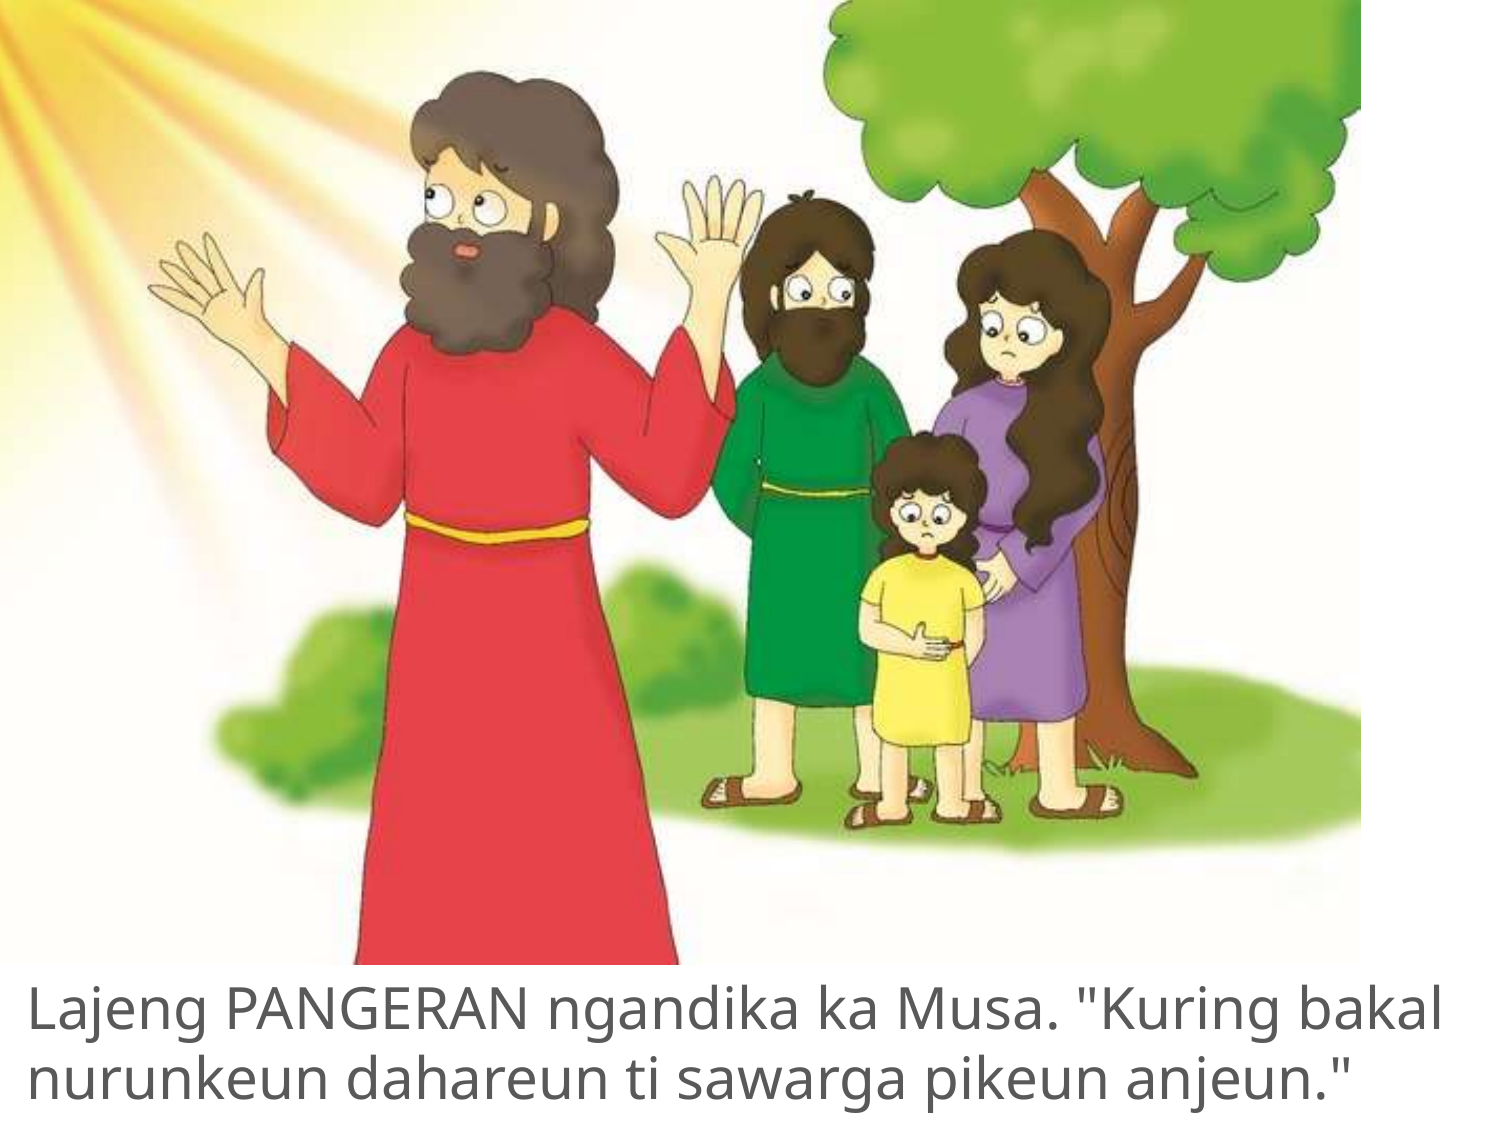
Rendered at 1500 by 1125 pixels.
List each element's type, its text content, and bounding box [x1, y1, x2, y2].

picture [0, 0, 1362, 965]
text_box Lajeng PANGERAN ngandika ka Musa. "Kuring bakal nurunkeun dahareun ti sawarga pikeun anjeun." [11, 964, 1483, 1119]
